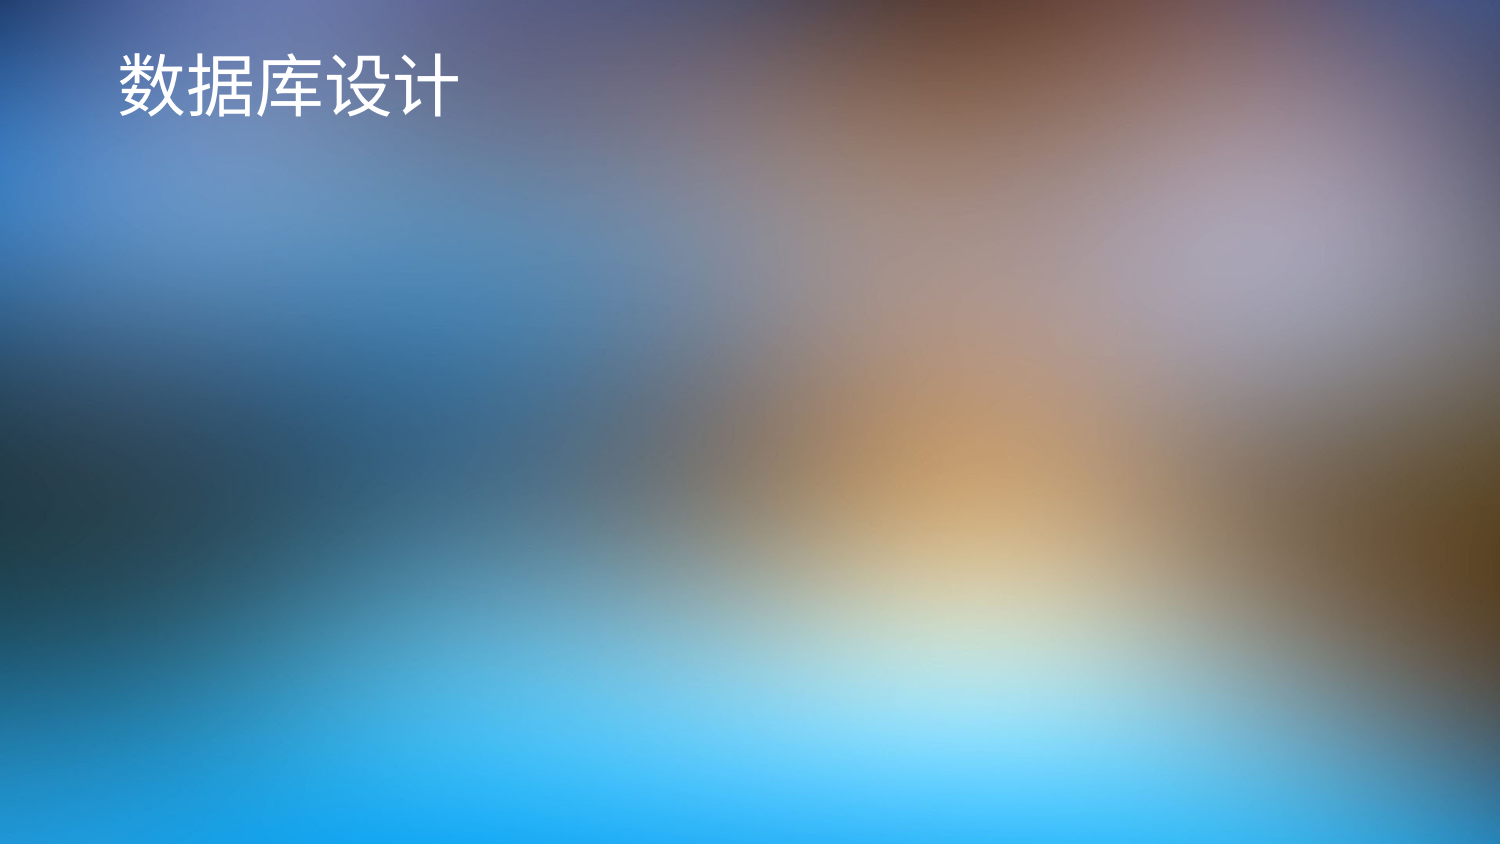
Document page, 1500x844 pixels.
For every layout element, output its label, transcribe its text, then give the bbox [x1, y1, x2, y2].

title 数据库设计 [103, 44, 1397, 208]
picture [0, 0, 1500, 844]
